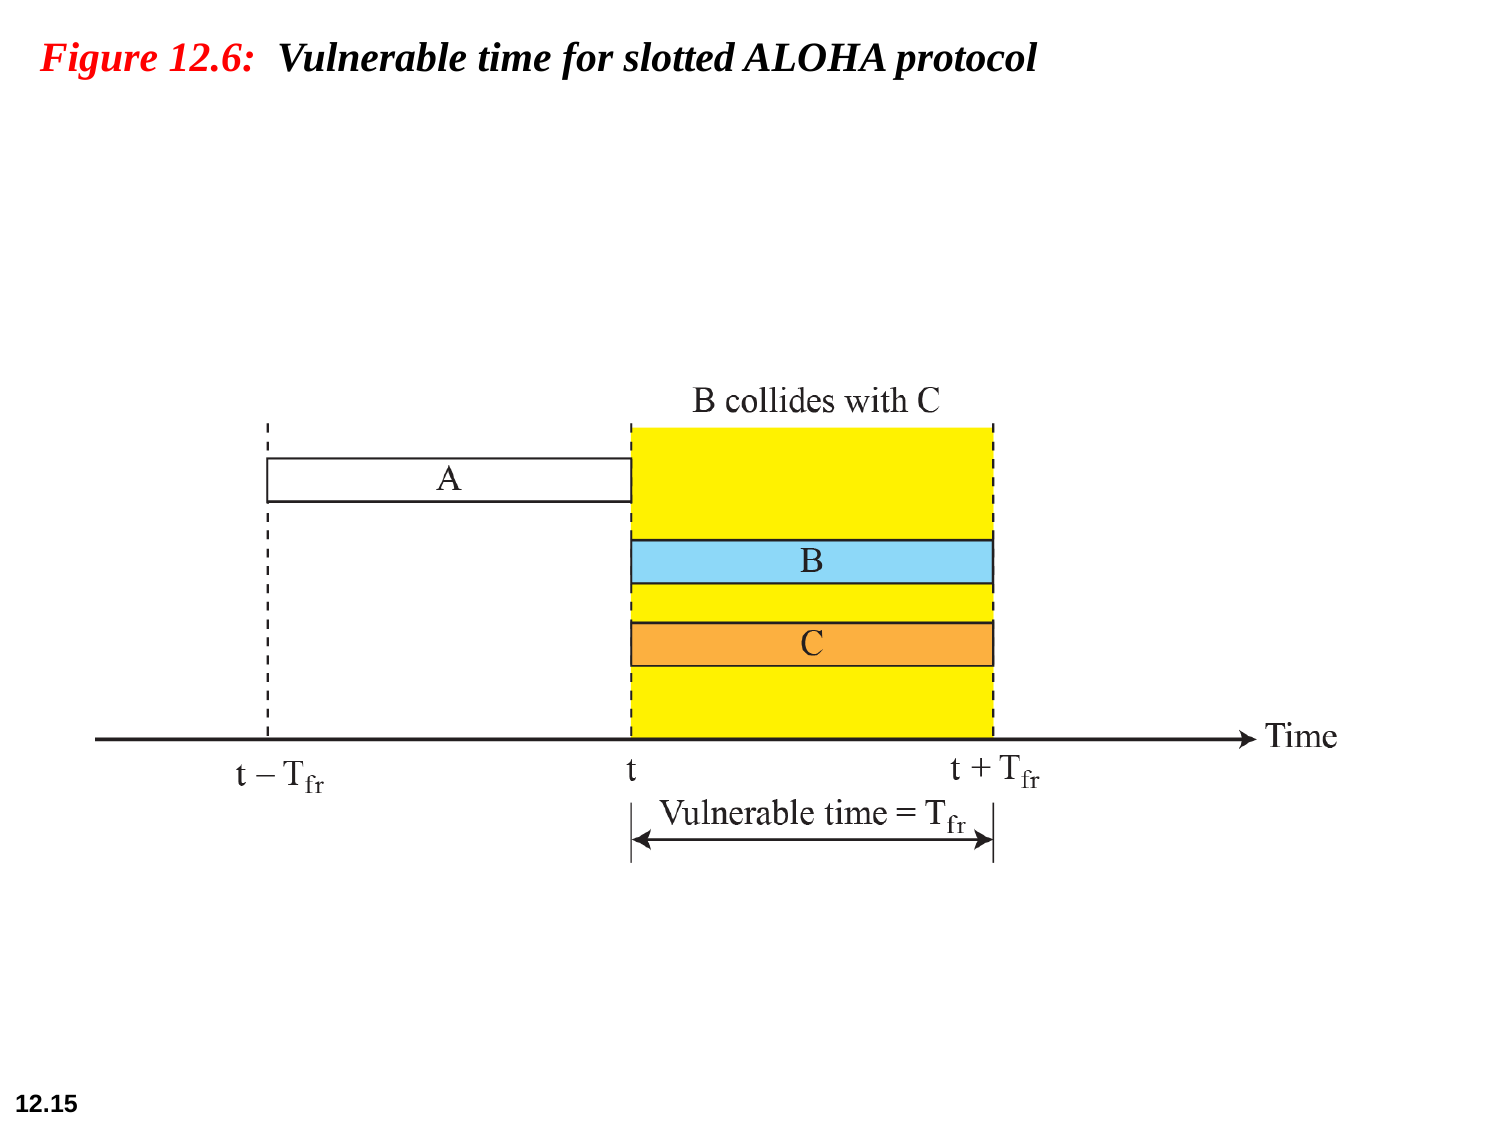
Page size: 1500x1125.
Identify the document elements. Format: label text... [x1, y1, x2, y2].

picture [95, 381, 1338, 863]
text_box Figure 12.6: Vulnerable time for slotted ALOHA protocol [24, 22, 1363, 87]
text_box 12.15 [0, 1049, 313, 1125]
